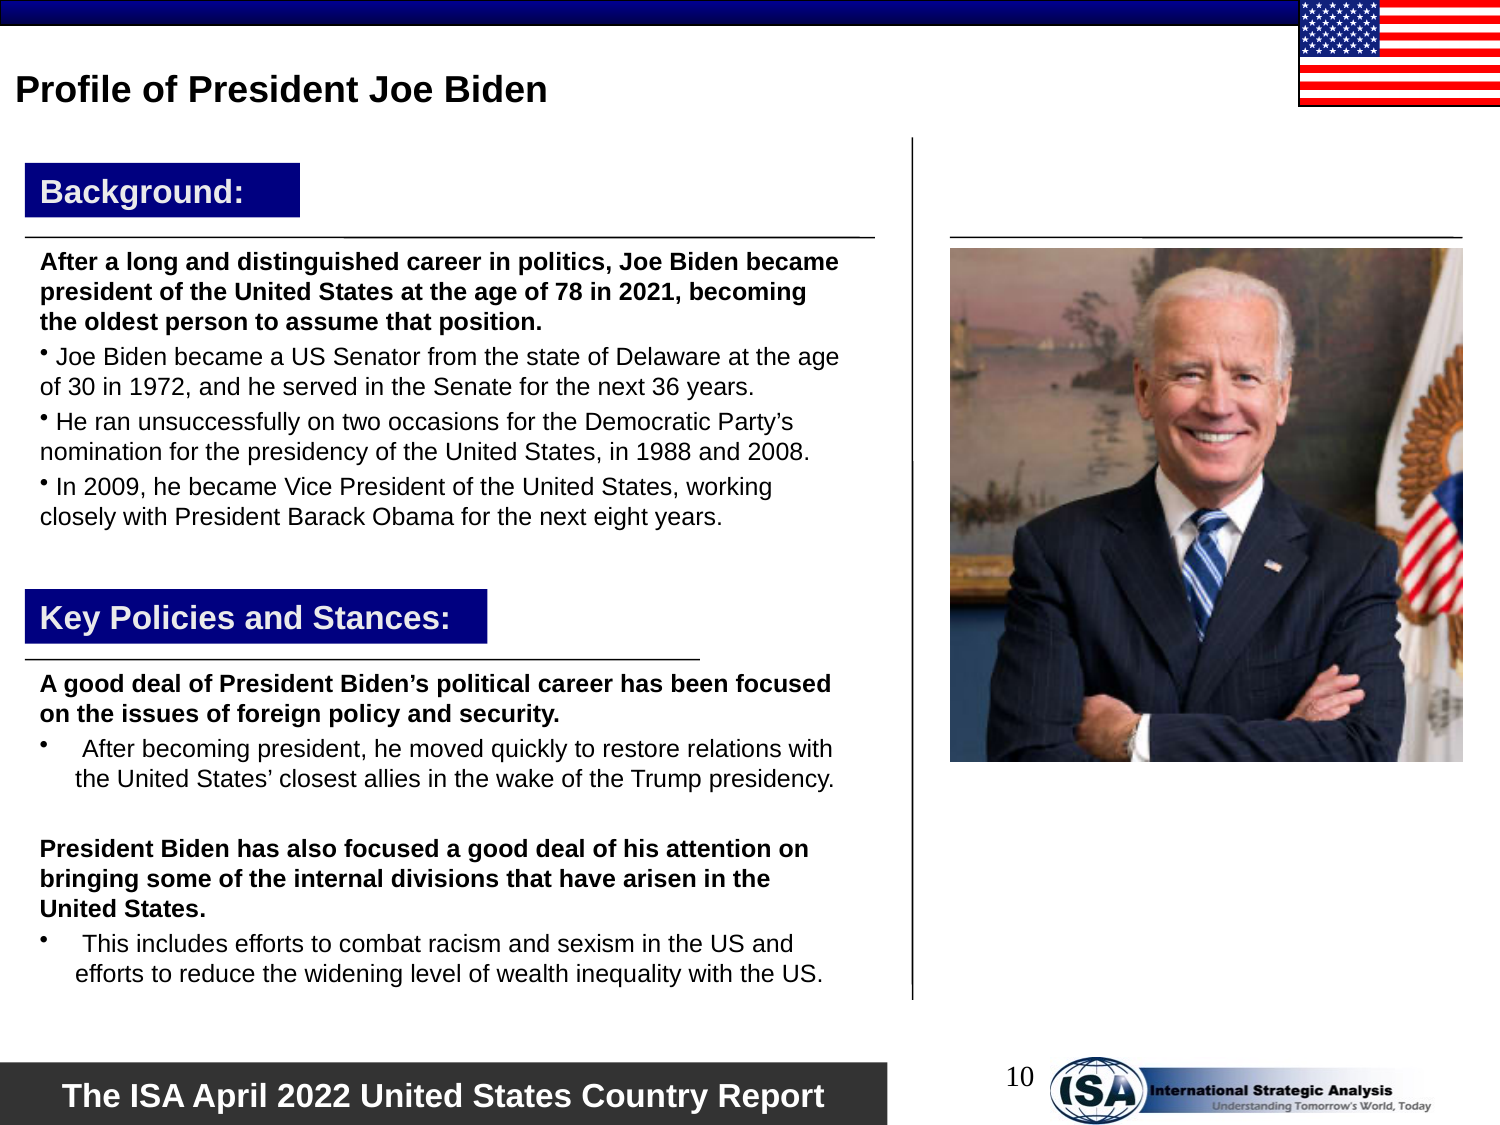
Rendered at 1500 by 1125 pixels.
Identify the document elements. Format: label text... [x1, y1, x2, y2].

text_box A good deal of President Biden’s political career has been focused on the issues of foreign policy and security. After becoming president, he moved quickly to restore relations with the United States’ closest allies in the wake of the Trump presidency. President Biden has also focused a good deal of his attention on bringing some of the internal divisions that have arisen in the United States. This includes efforts to combat racism and sexism in the US and efforts to reduce the widening level of wealth inequality with the US. [24, 660, 863, 1039]
picture [1300, 0, 1500, 105]
text_box Key Policies and Stances: [24, 589, 488, 644]
slide_number 10 [737, 1049, 1051, 1125]
text_box Background: [24, 162, 300, 218]
list After a long and distinguished career in politics, Joe Biden became president of the United States at the age of 78 in 2021, becoming the oldest person to assume that position. Joe Biden became a US Senator from the state of Delaware at the age of 30 in 1972, and he served in the Senate for the next 36 years. He ran unsuccessfully on two occasions for the Democratic Party’s nomination for the presidency of the United States, in 1988 and 2008. In 2009, he became Vice President of the United States, working closely with President Barack Obama for the next eight years. [24, 238, 863, 578]
picture [949, 248, 1463, 762]
title Profile of President Joe Biden [0, 37, 1088, 138]
picture [1051, 1057, 1500, 1125]
